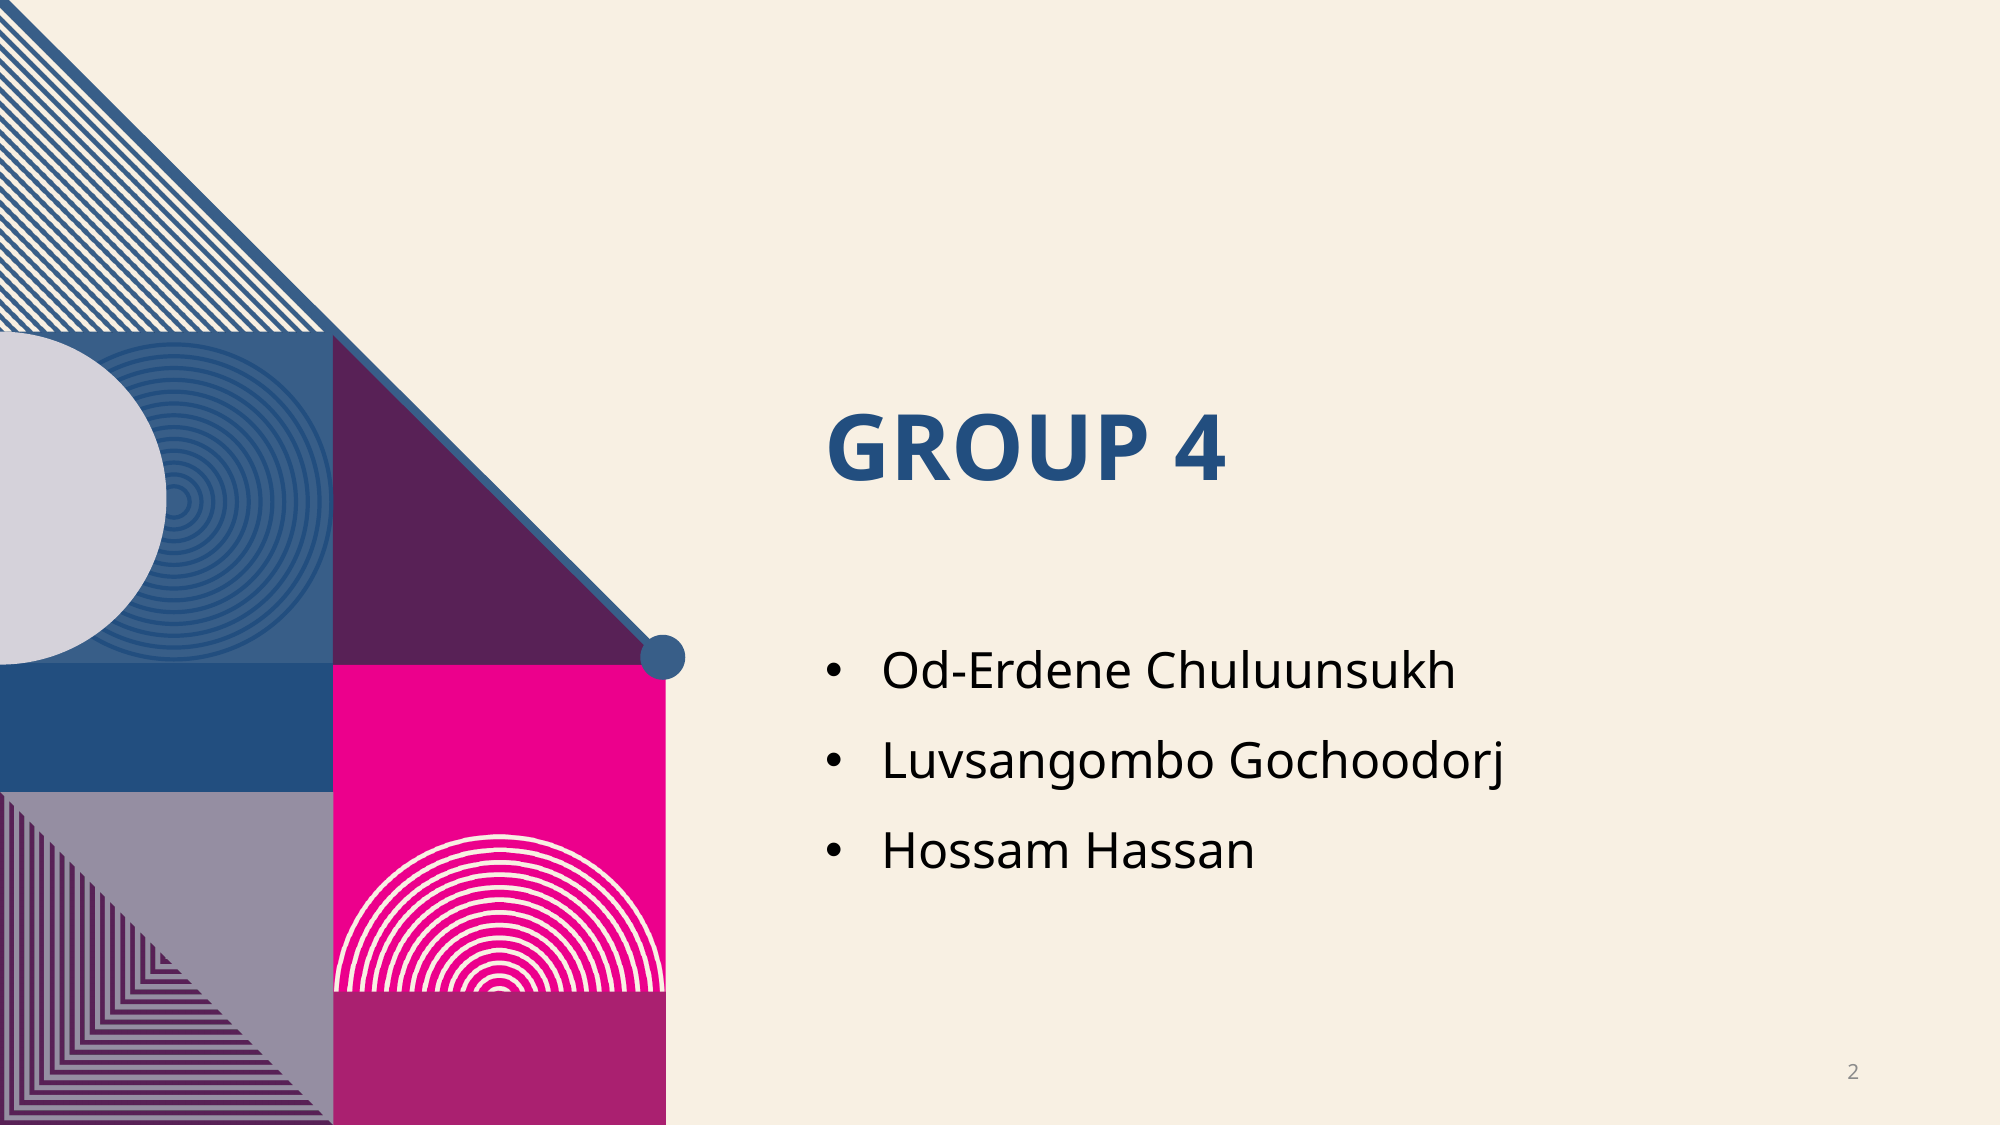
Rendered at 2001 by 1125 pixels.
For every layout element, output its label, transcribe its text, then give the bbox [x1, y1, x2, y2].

picture [10, 0, 332, 321]
list Od-Erdene Chuluunsukh Luvsangombo Gochoodorj Hossam Hassan [810, 541, 1850, 980]
picture [334, 834, 665, 991]
picture [0, 4, 330, 333]
picture [0, 792, 333, 1125]
slide_number 2 [1799, 1042, 1875, 1103]
title Group 4 [809, 70, 1850, 509]
